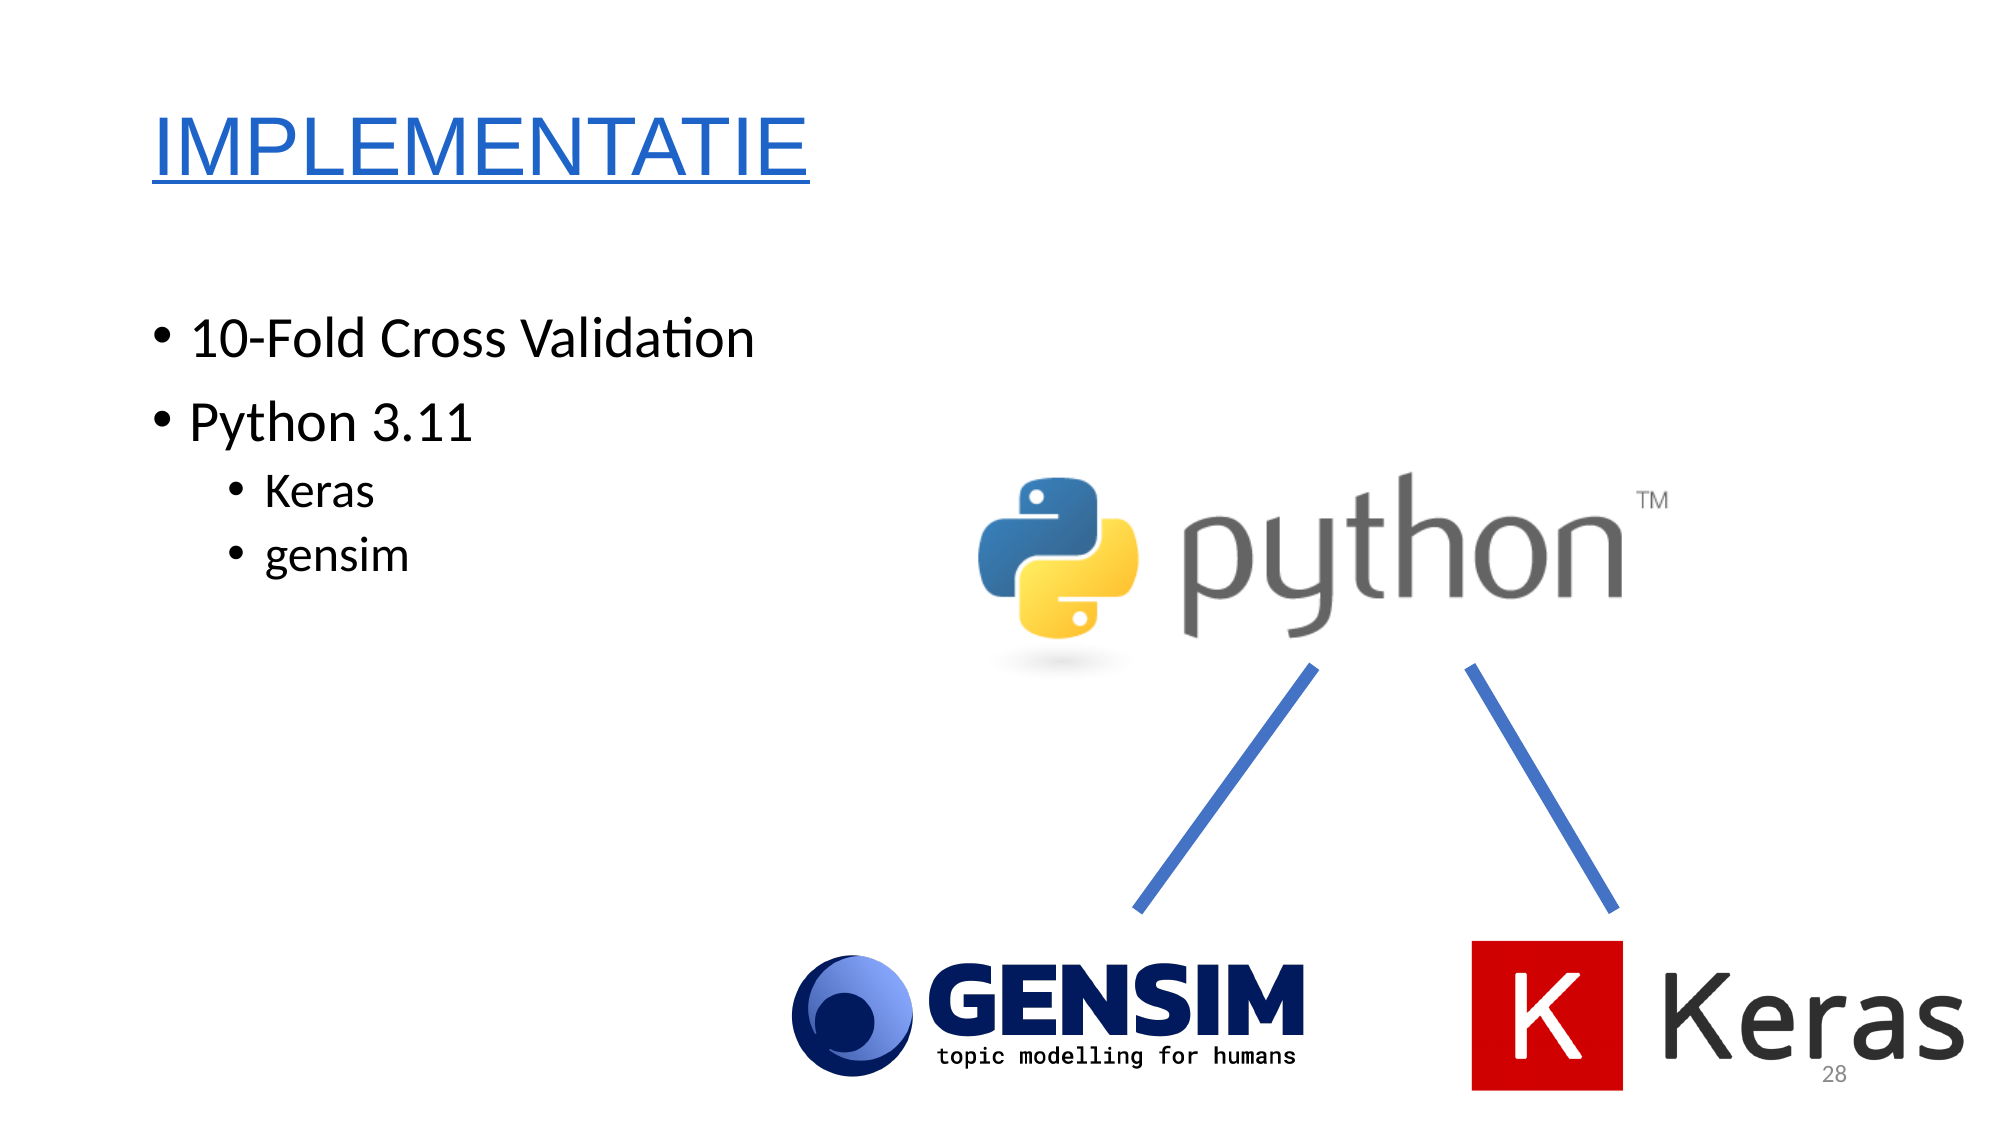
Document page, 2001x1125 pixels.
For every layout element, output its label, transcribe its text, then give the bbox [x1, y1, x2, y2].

list 10-Fold Cross Validation Python 3.11 Keras gensim [137, 299, 1863, 1014]
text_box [1469, 666, 1615, 911]
picture [1469, 938, 2000, 1093]
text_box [1137, 666, 1315, 911]
slide_number 28 [1412, 1042, 1863, 1103]
picture [864, 430, 1735, 725]
picture [714, 889, 1381, 1125]
text_box Implementatie [137, 39, 1873, 258]
